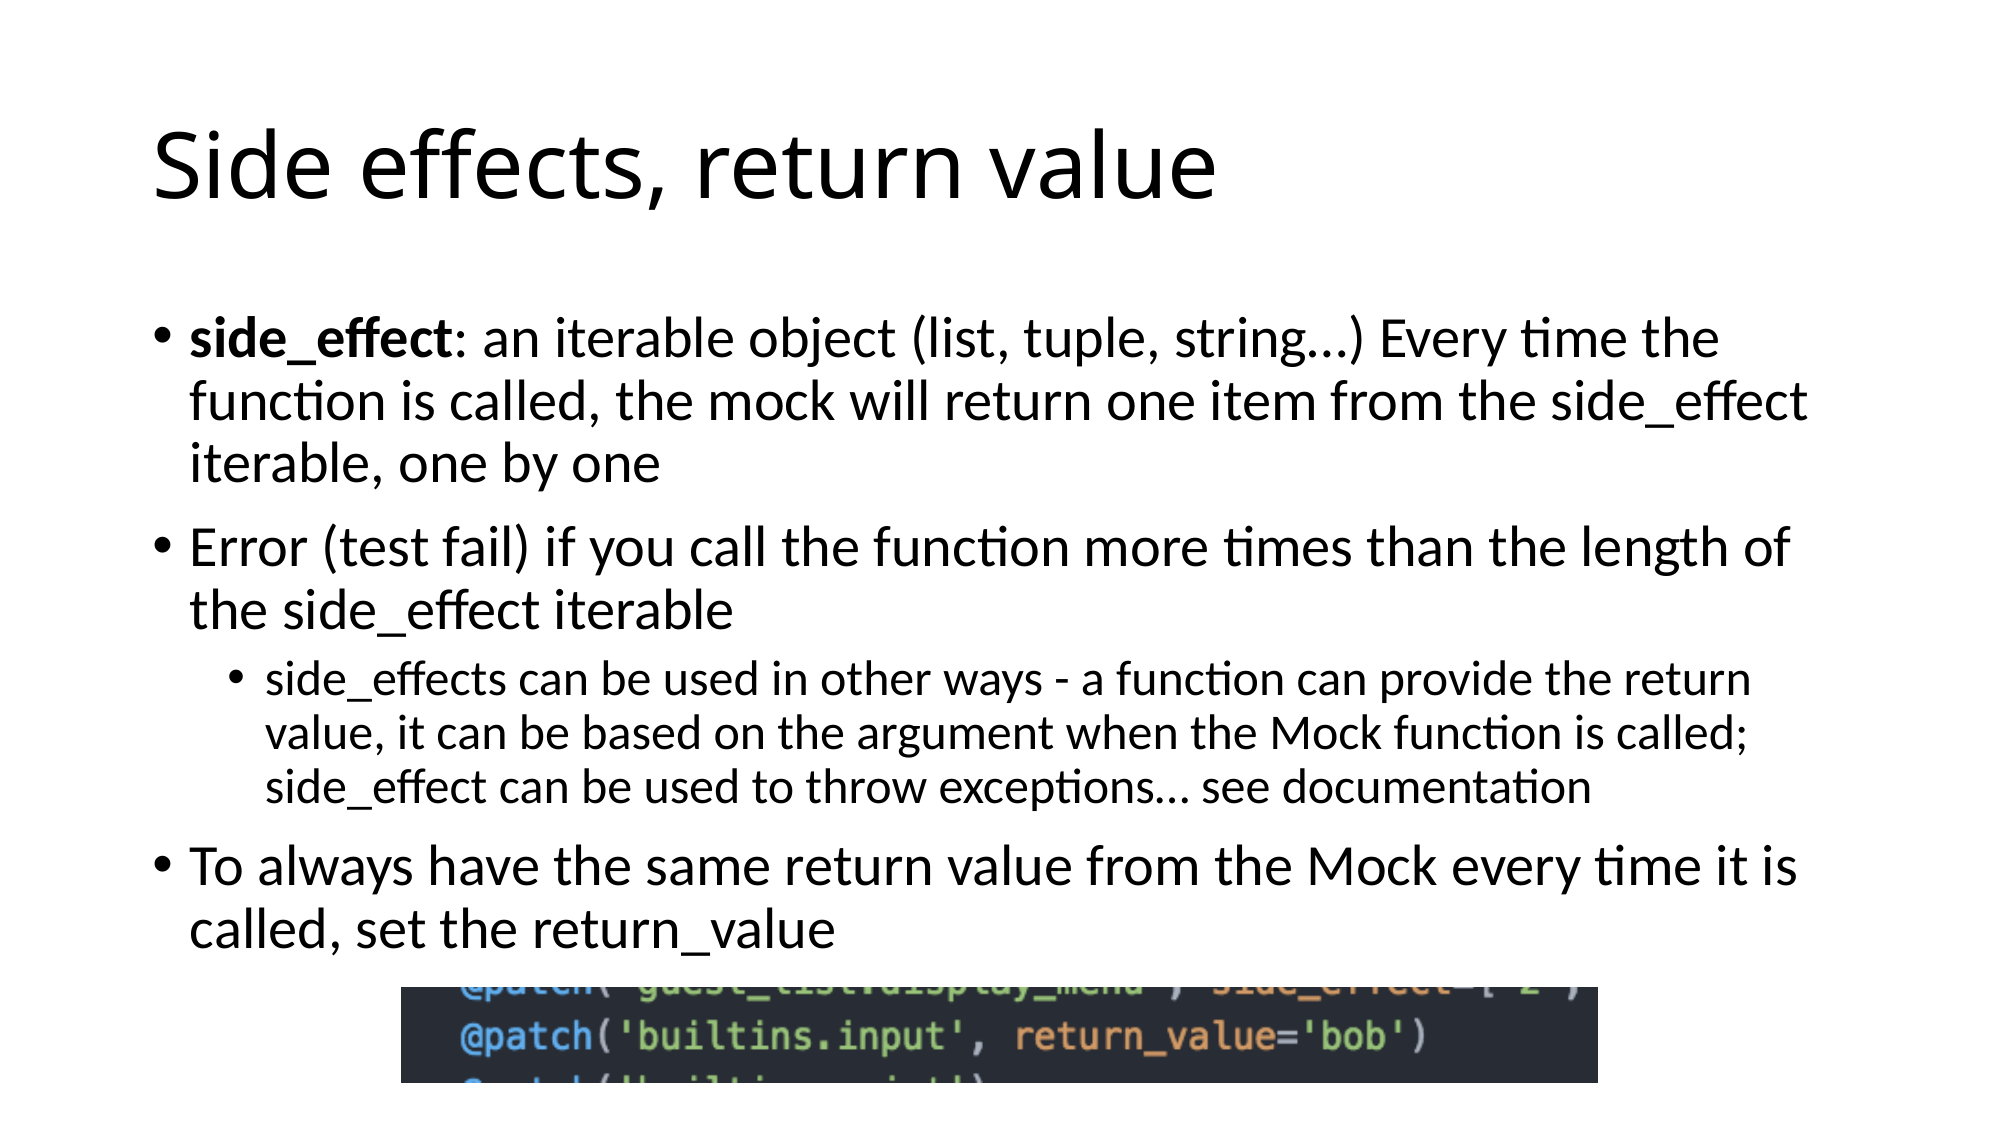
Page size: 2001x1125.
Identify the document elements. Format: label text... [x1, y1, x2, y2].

picture [401, 987, 1598, 1083]
title Side effects, return value [137, 59, 1863, 278]
list side_effect: an iterable object (list, tuple, string…) Every time the function is called, the mock will return one item from the side_effect iterable, one by one Error (test fail) if you call the function more times than the length of the side_effect iterable side_effects can be used in other ways - a function can provide the return value, it can be based on the argument when the Mock function is called; side_effect can be used to throw exceptions… see documentation To always have the same return value from the Mock every time it is called, set the return_value [137, 299, 1863, 1014]
